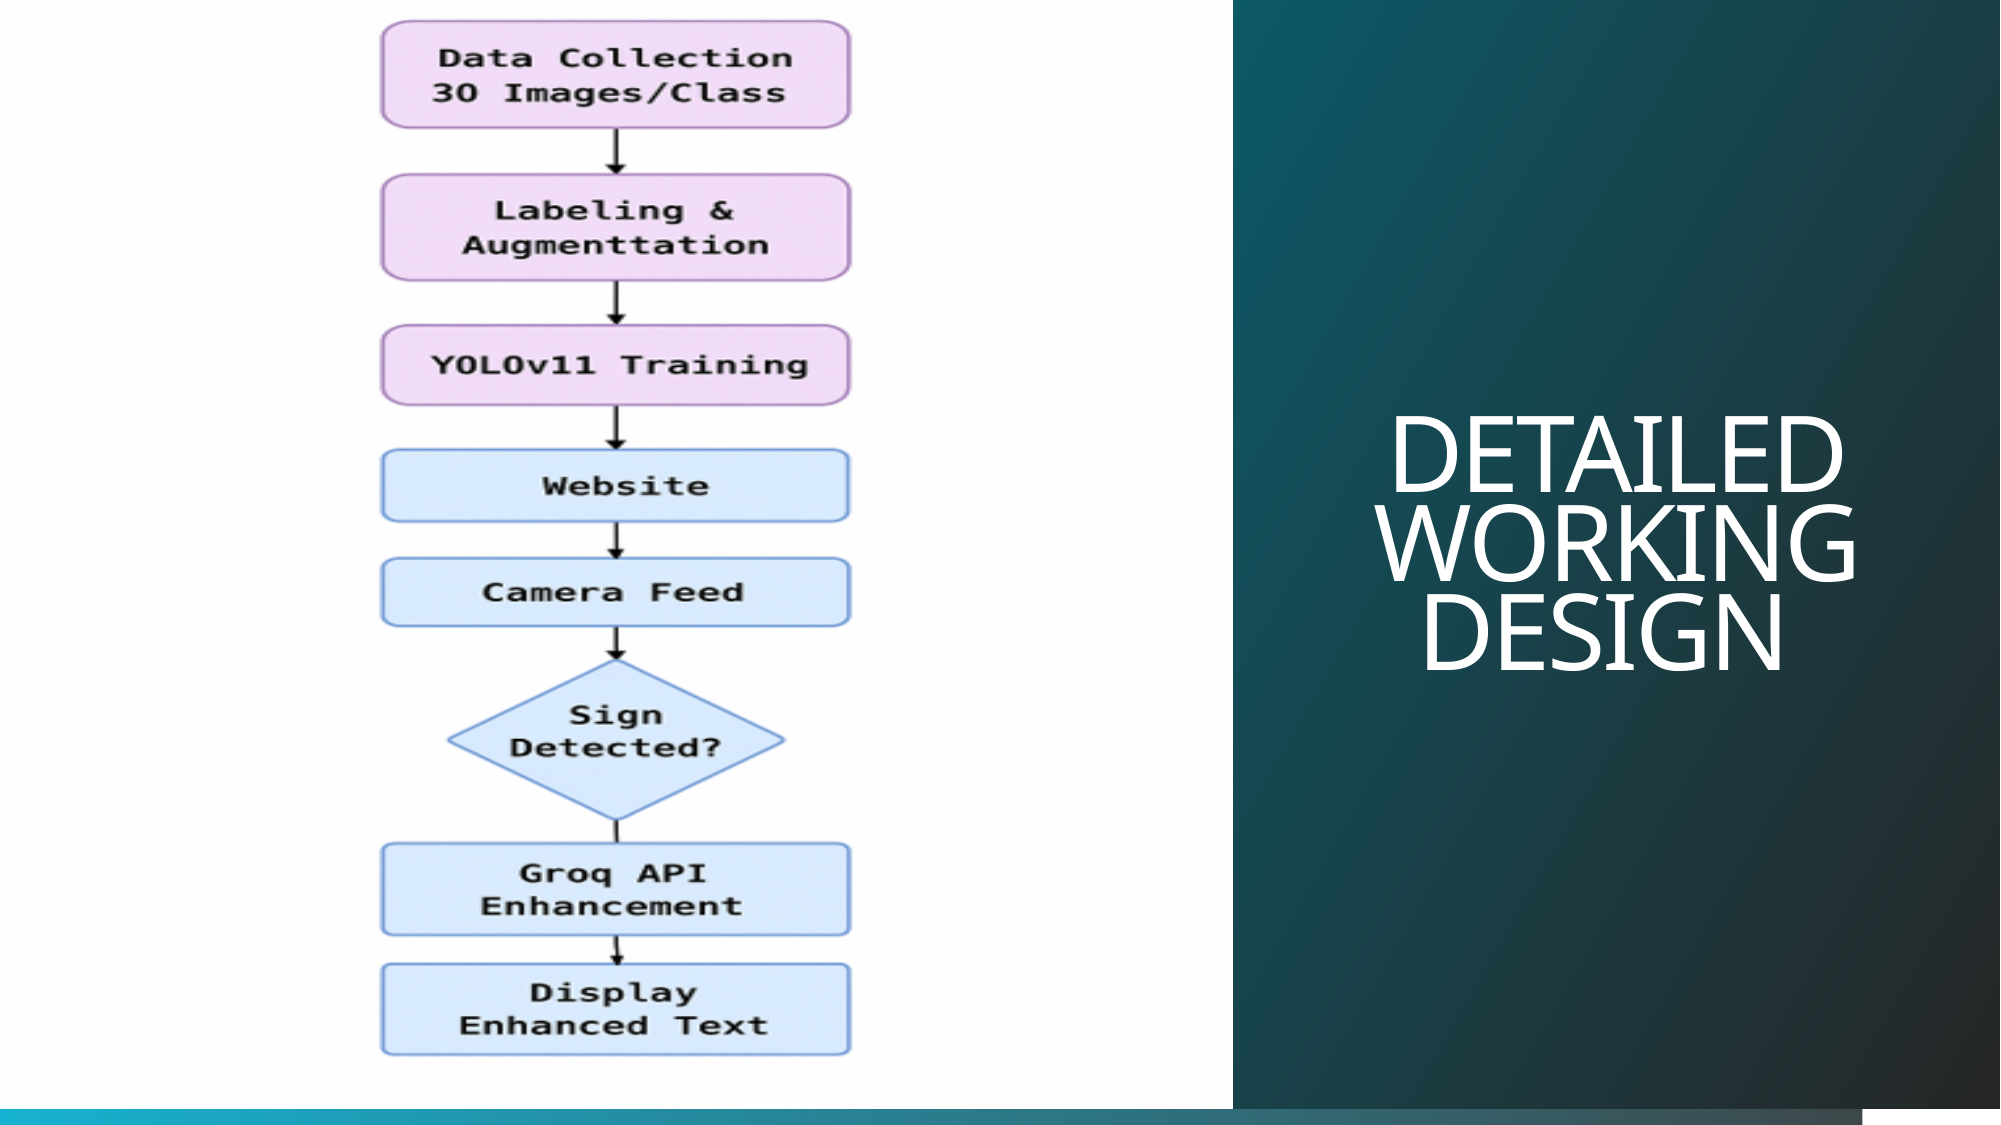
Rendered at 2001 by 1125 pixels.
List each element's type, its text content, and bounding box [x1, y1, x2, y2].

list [0, 0, 1233, 1109]
title DETAILED WORKING DESIGN [1233, 0, 2000, 1109]
